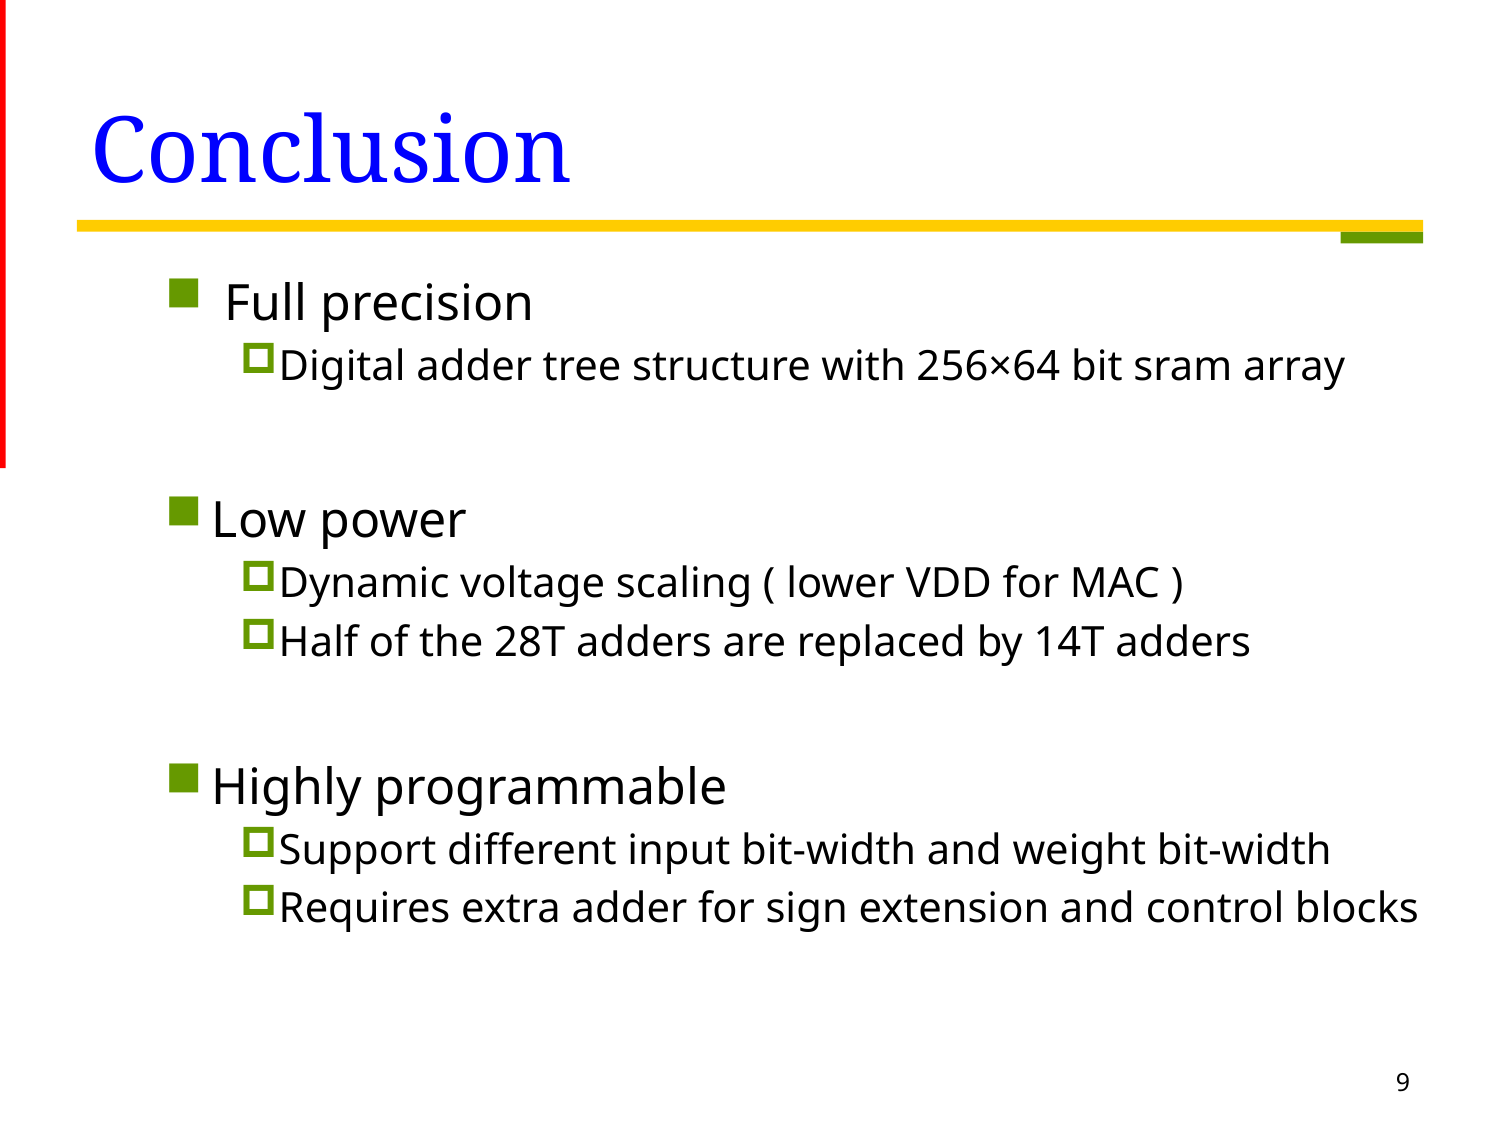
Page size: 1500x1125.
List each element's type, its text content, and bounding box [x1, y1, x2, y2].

list Full precision Digital adder tree structure with 256×64 bit sram array Low power Dynamic voltage scaling ( lower VDD for MAC ) Half of the 28T adders are replaced by 14T adders Highly programmable Support different input bit-width and weight bit-width Requires extra adder for sign extension and control blocks [75, 262, 1459, 1006]
slide_number 9 [1074, 1058, 1425, 1100]
title Conclusion [75, 21, 1425, 208]
